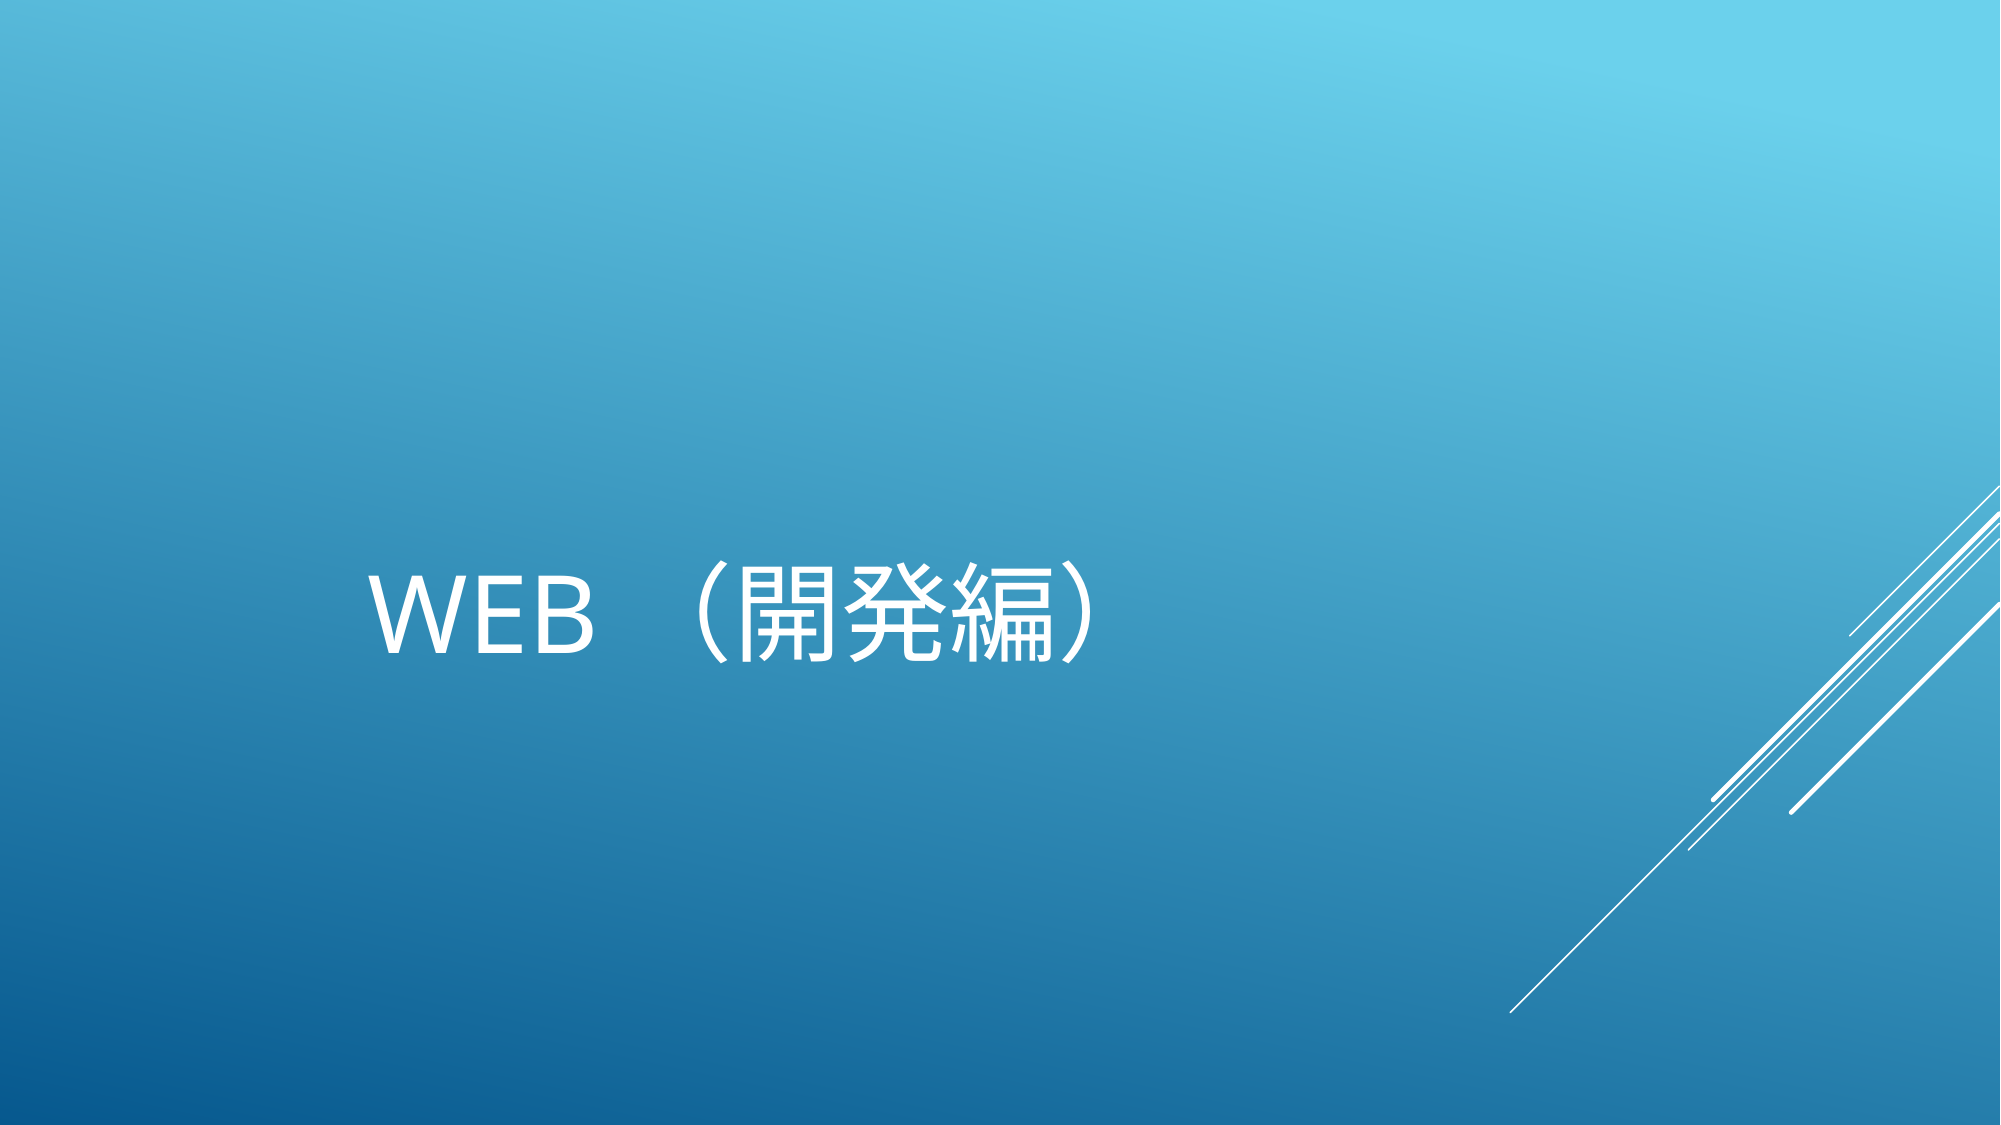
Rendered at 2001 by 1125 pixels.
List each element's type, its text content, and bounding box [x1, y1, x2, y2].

title Web（開発編） [352, 442, 1190, 683]
